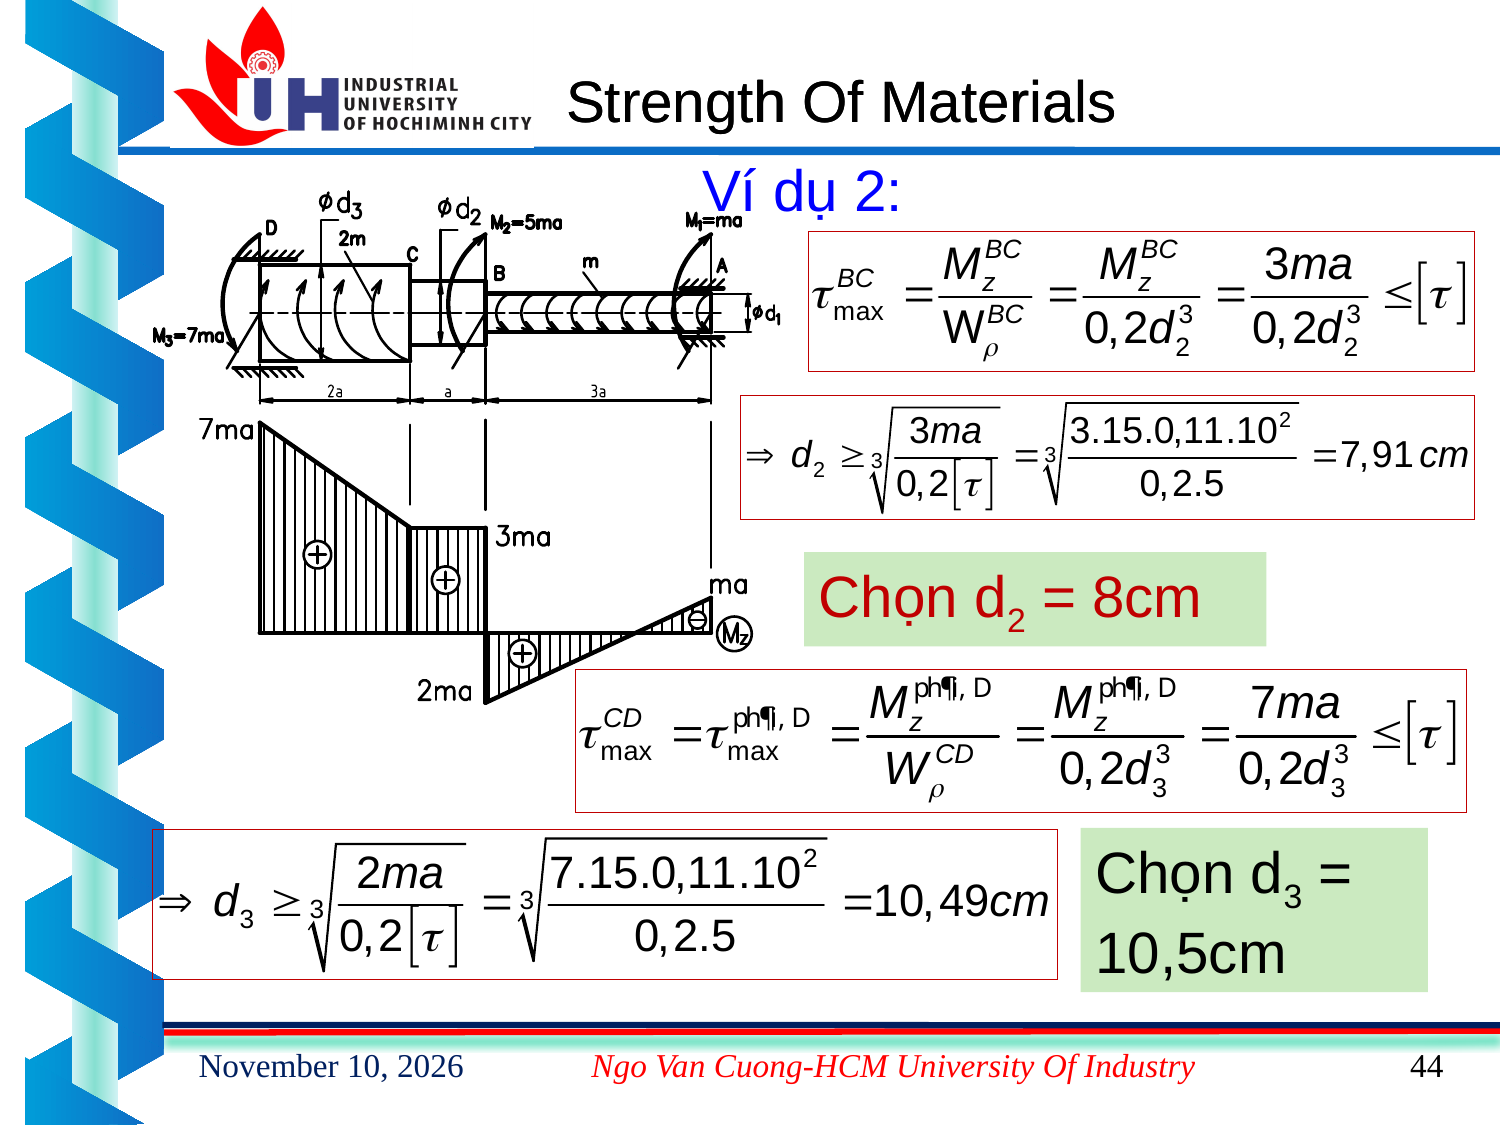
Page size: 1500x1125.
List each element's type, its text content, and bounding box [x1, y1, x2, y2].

title Strength Of Materials [551, 56, 1376, 143]
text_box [152, 829, 1058, 980]
slide_number 44 [1276, 1036, 1459, 1112]
text_box Ví dụ 2: [687, 145, 942, 231]
text_box Chọn d3 = 10,5cm [1080, 827, 1428, 993]
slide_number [183, 1036, 497, 1112]
picture [170, 3, 534, 148]
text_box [574, 668, 1467, 813]
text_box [808, 230, 1476, 372]
footer Ngo Van Cuong-HCM University Of Industry [512, 1036, 1276, 1112]
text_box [740, 395, 1476, 520]
picture [151, 188, 782, 706]
text_box Chọn d2 = 8cm [804, 552, 1267, 647]
